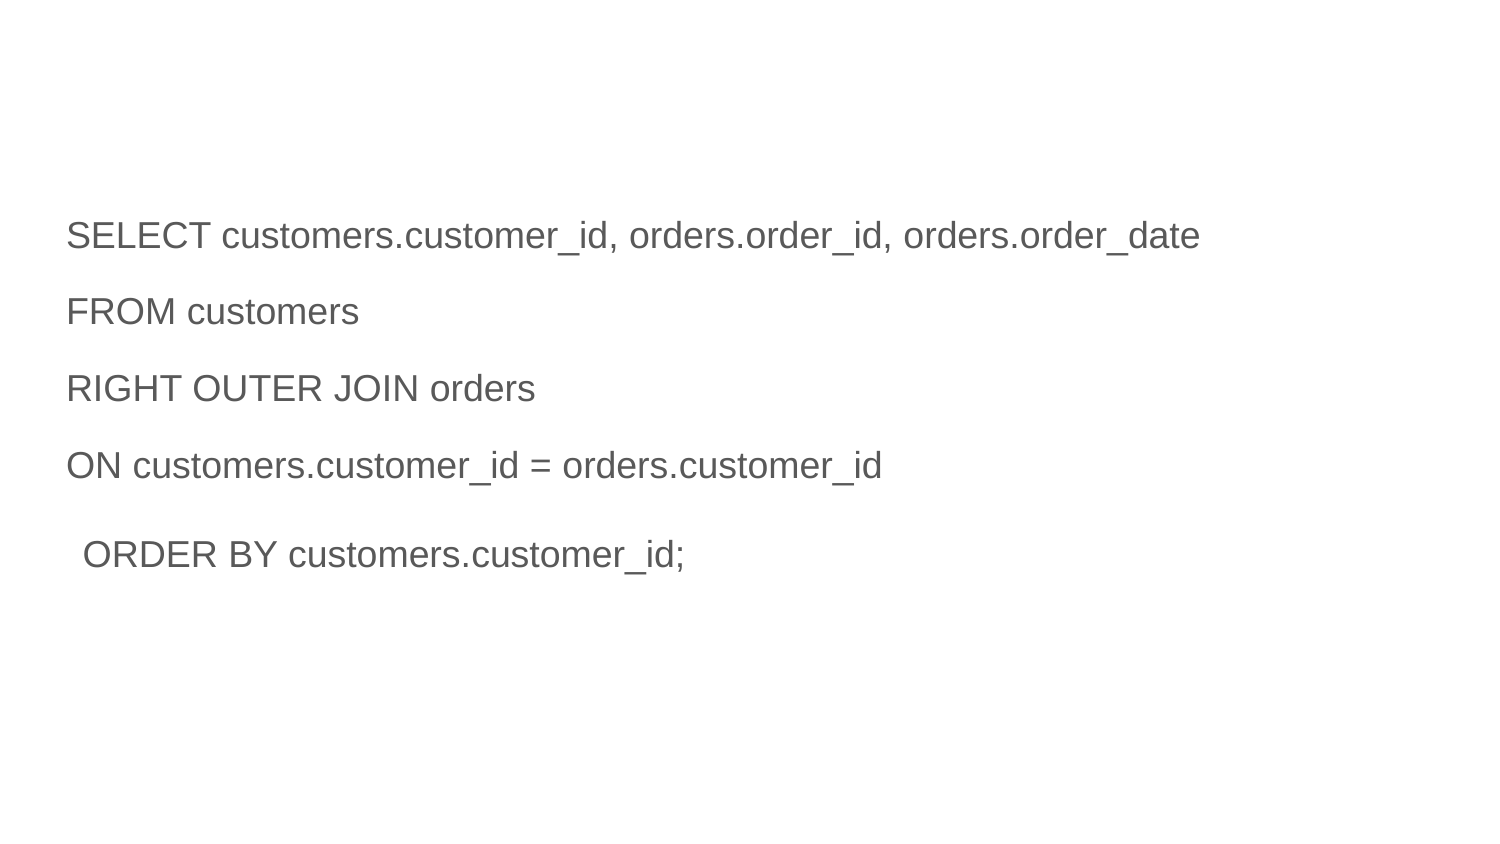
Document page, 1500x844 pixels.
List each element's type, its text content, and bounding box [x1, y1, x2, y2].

list SELECT customers.customer_id, orders.order_id, orders.order_date FROM customers RIGHT OUTER JOIN orders ON customers.customer_id = orders.customer_id ORDER BY customers.customer_id; [51, 189, 1449, 750]
